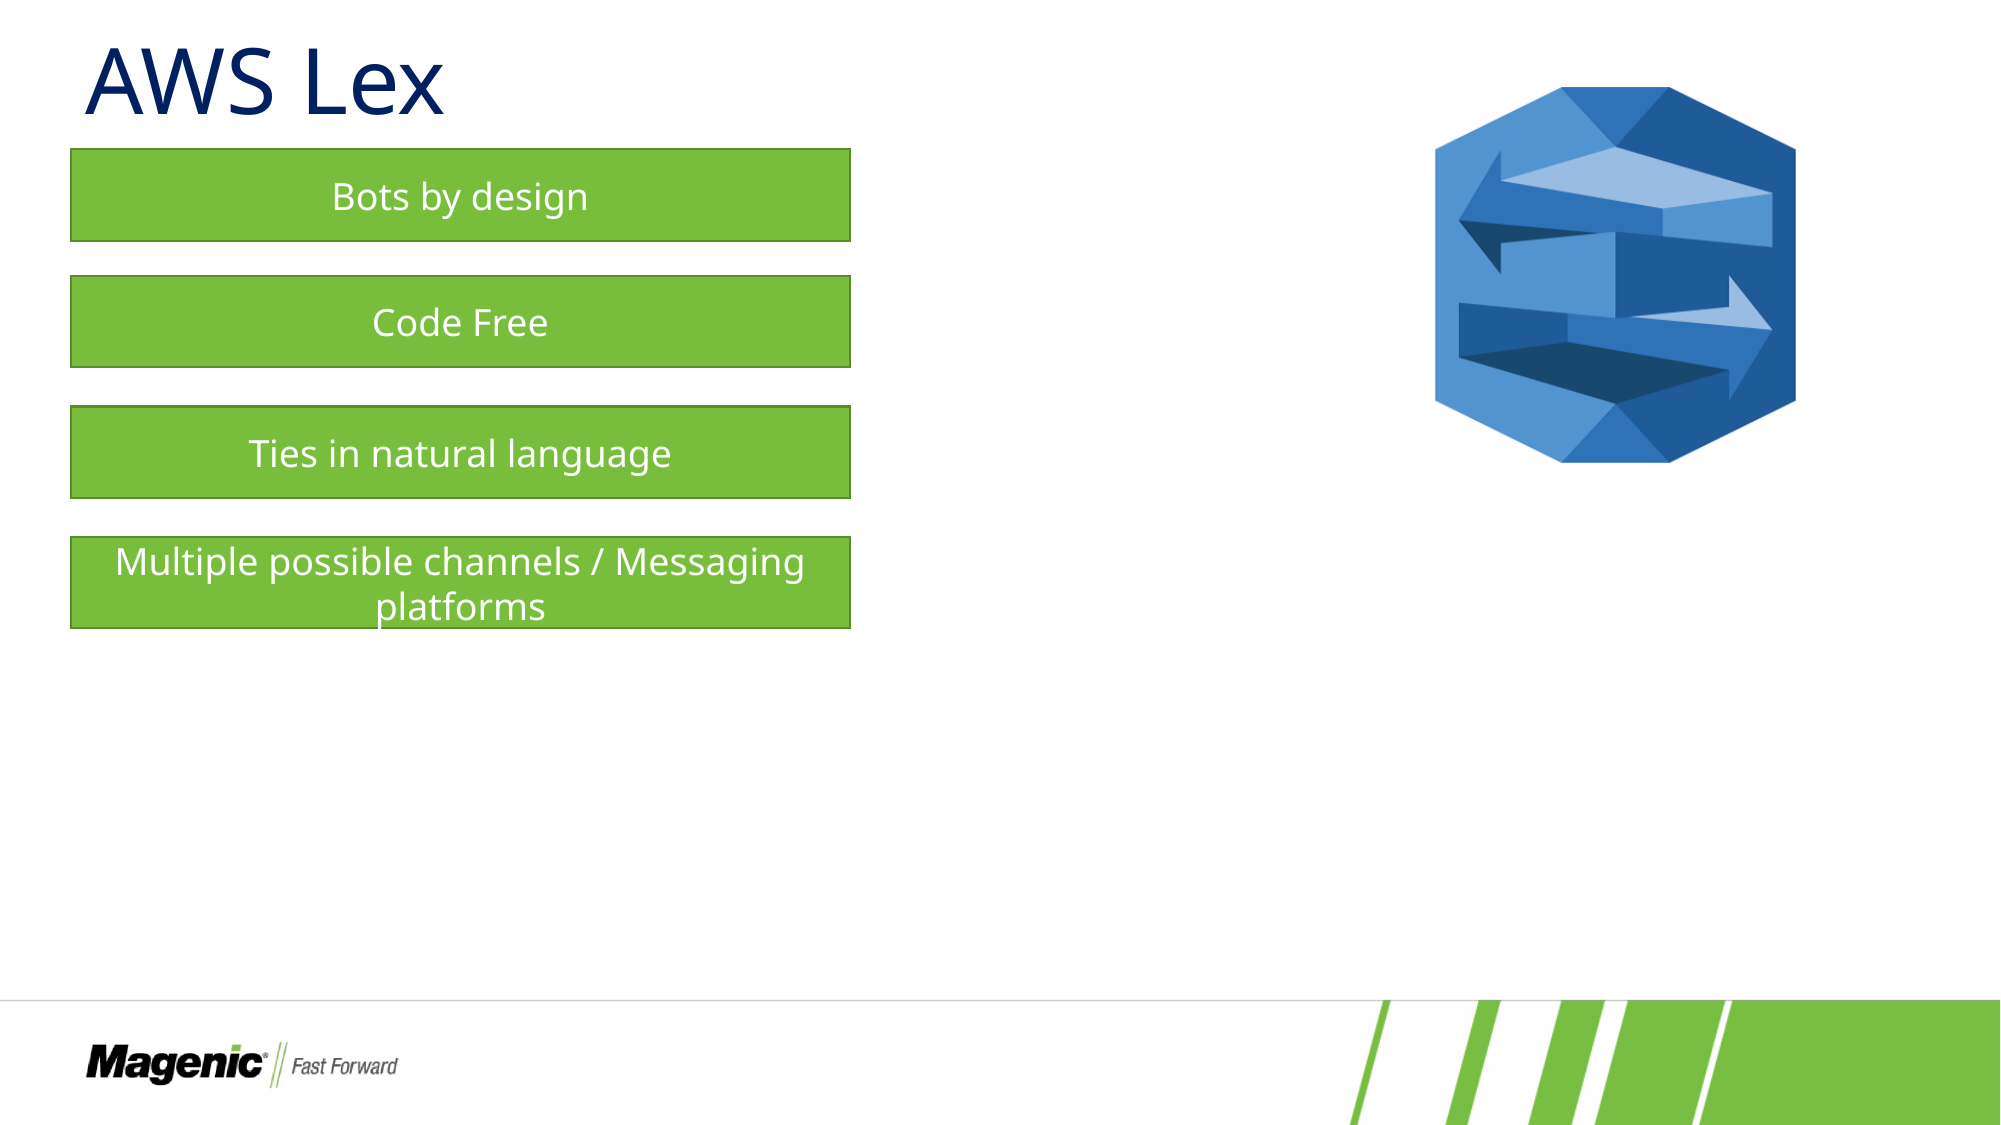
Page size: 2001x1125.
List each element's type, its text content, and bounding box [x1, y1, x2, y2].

text_box Multiple possible channels / Messaging platforms [70, 536, 851, 629]
text_box Bots by design [70, 148, 851, 242]
title AWS Lex [70, 43, 1946, 128]
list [1212, 85, 2000, 467]
text_box Ties in natural language [70, 405, 851, 499]
picture [0, 0, 2001, 1125]
text_box Code Free [70, 275, 851, 368]
